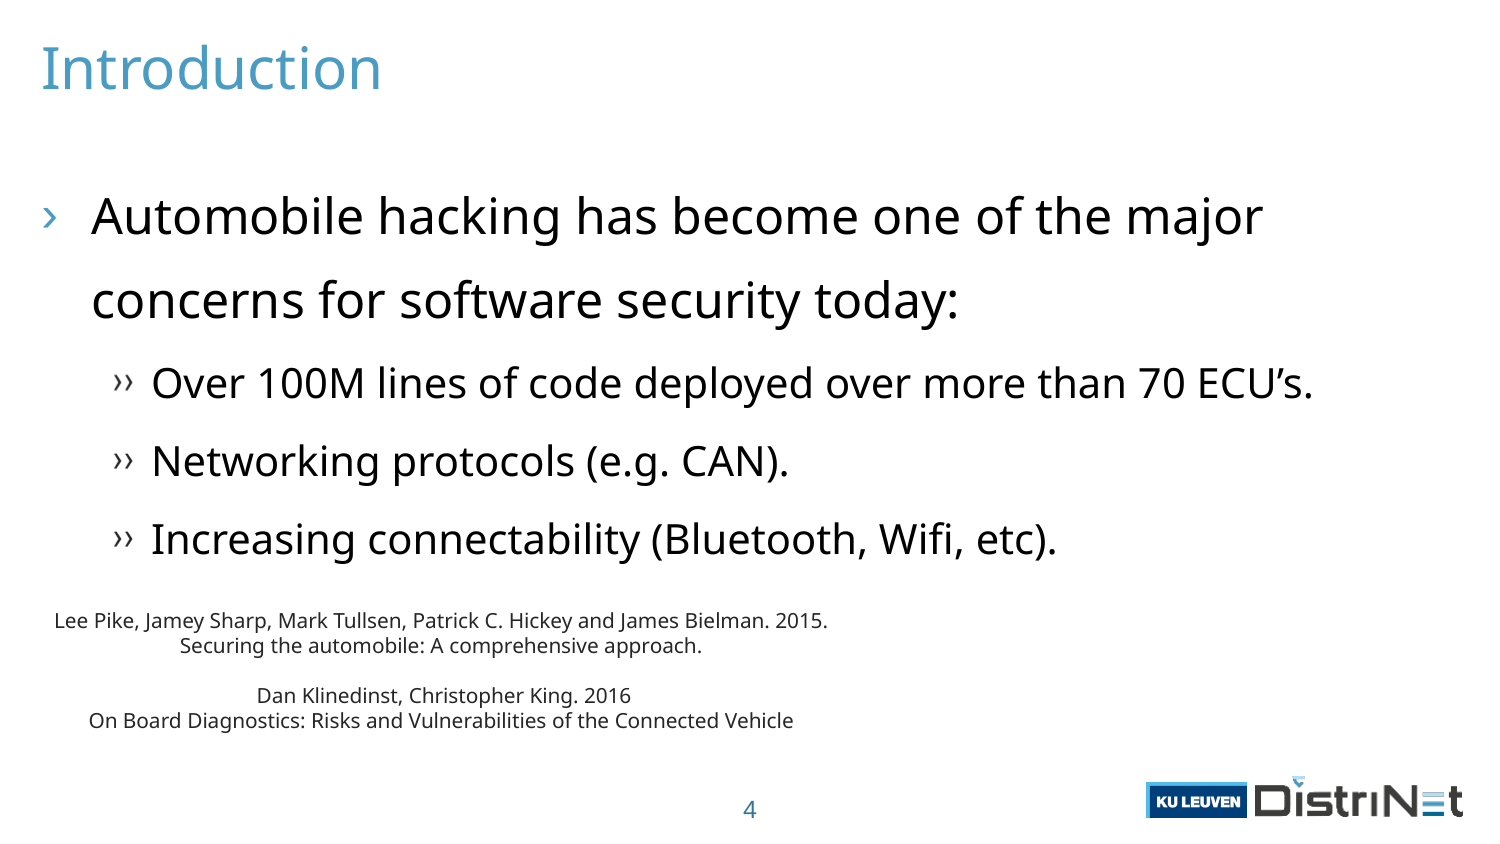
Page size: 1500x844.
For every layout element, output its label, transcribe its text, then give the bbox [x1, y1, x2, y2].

picture [1146, 782, 1247, 818]
list Automobile hacking has become one of the major concerns for software security today: Over 100M lines of code deployed over more than 70 ECU’s. Networking protocols (e.g. CAN). Increasing connectability (Bluetooth, Wifi, etc). [26, 152, 1463, 716]
text_box Lee Pike, Jamey Sharp, Mark Tullsen, Patrick C. Hickey and James Bielman. 2015. Securing the automobile: A comprehensive approach. Dan Klinedinst, Christopher King. 2016 On Board Diagnostics: Risks and Vulnerabilities of the Connected Vehicle [39, 600, 849, 790]
picture [1255, 776, 1463, 817]
slide_number 4 [679, 790, 821, 832]
picture [108, 366, 141, 397]
title Introduction [26, 23, 1463, 110]
picture [108, 445, 141, 475]
picture [108, 523, 141, 553]
